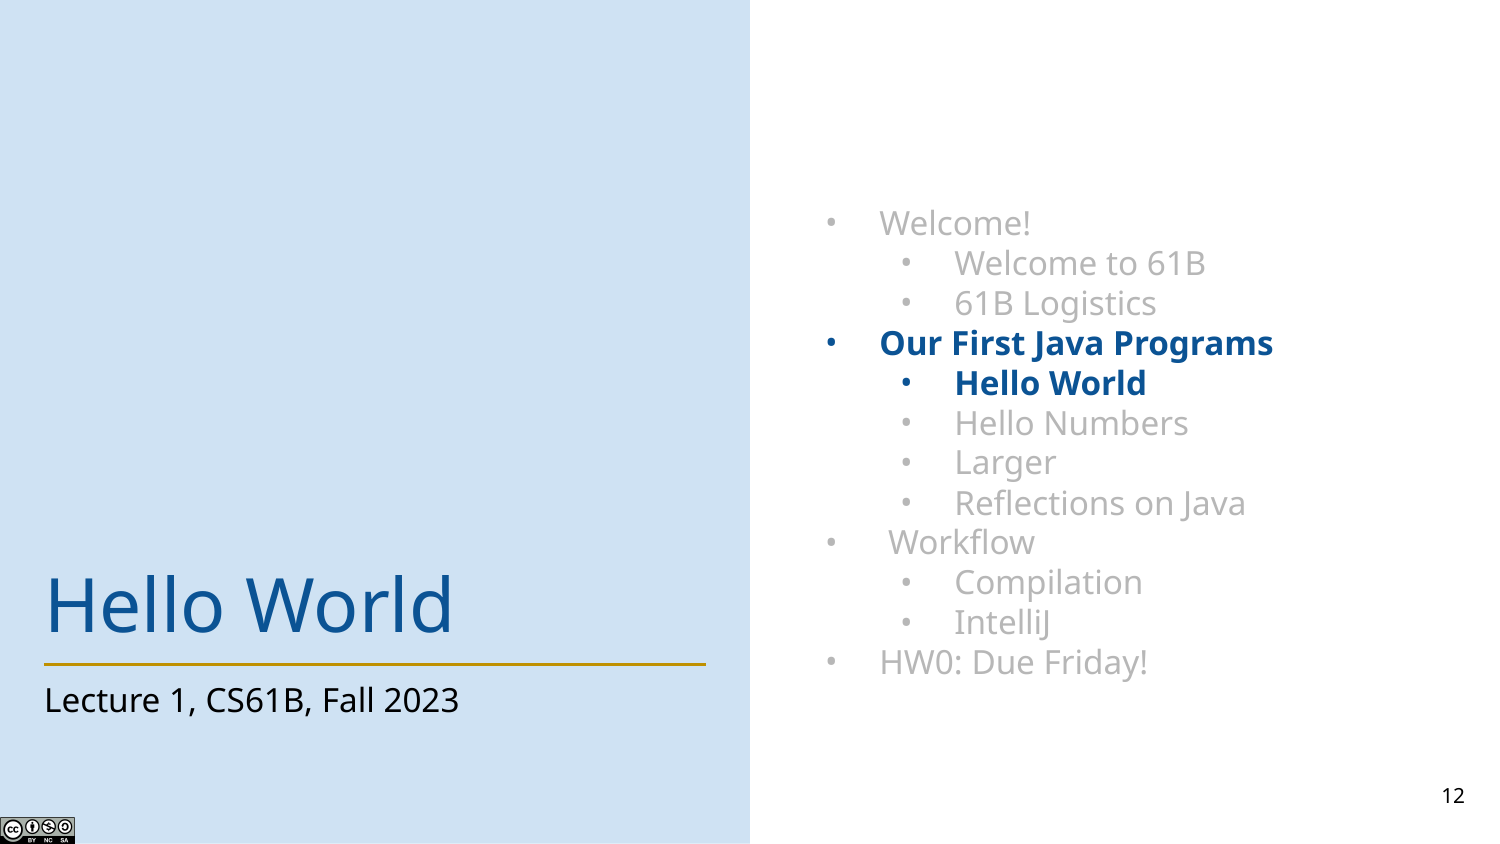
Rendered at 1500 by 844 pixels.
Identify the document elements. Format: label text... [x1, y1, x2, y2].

subtitle Lecture 1, CS61B, Fall 2023 [29, 667, 712, 732]
title Hello World [29, 328, 731, 663]
list Welcome! Welcome to 61B 61B Logistics Our First Java Programs Hello World Hello Numbers Larger Reflections on Java Workflow Compilation IntelliJ HW0: Due Friday! [789, 65, 1491, 765]
picture [0, 817, 75, 844]
slide_number ‹#› [1389, 765, 1480, 830]
